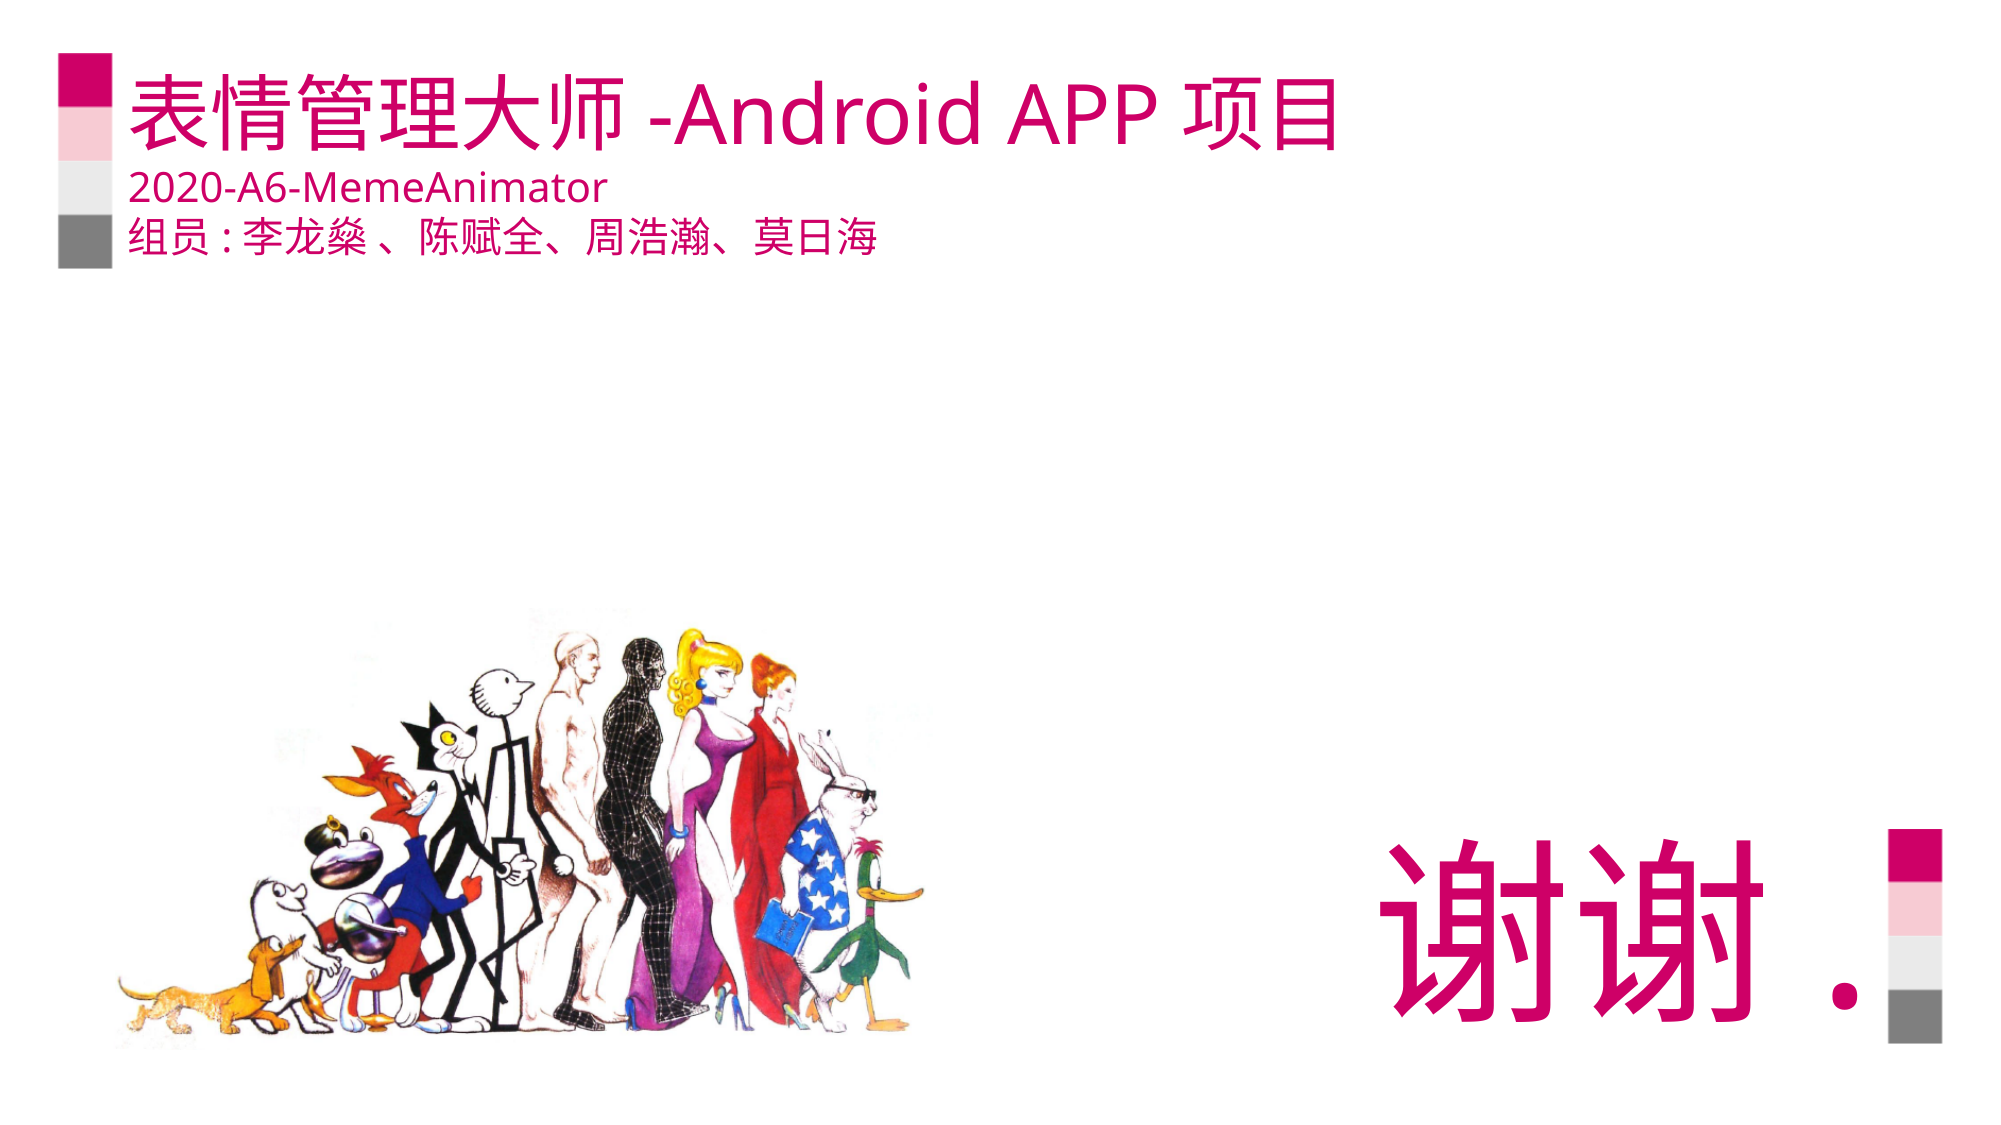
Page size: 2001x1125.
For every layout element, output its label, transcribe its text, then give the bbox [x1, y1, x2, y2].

text_box 表情管理大师-Android APP项目 [114, 53, 1776, 169]
text_box 谢谢. [523, 800, 1888, 1056]
text_box 2020-A6-MemeAnimator 组员:李龙燊 、陈赋全、周浩瀚、莫日海 [114, 153, 935, 268]
picture [57, 53, 114, 270]
picture [1887, 829, 1944, 1045]
picture [113, 608, 935, 1050]
